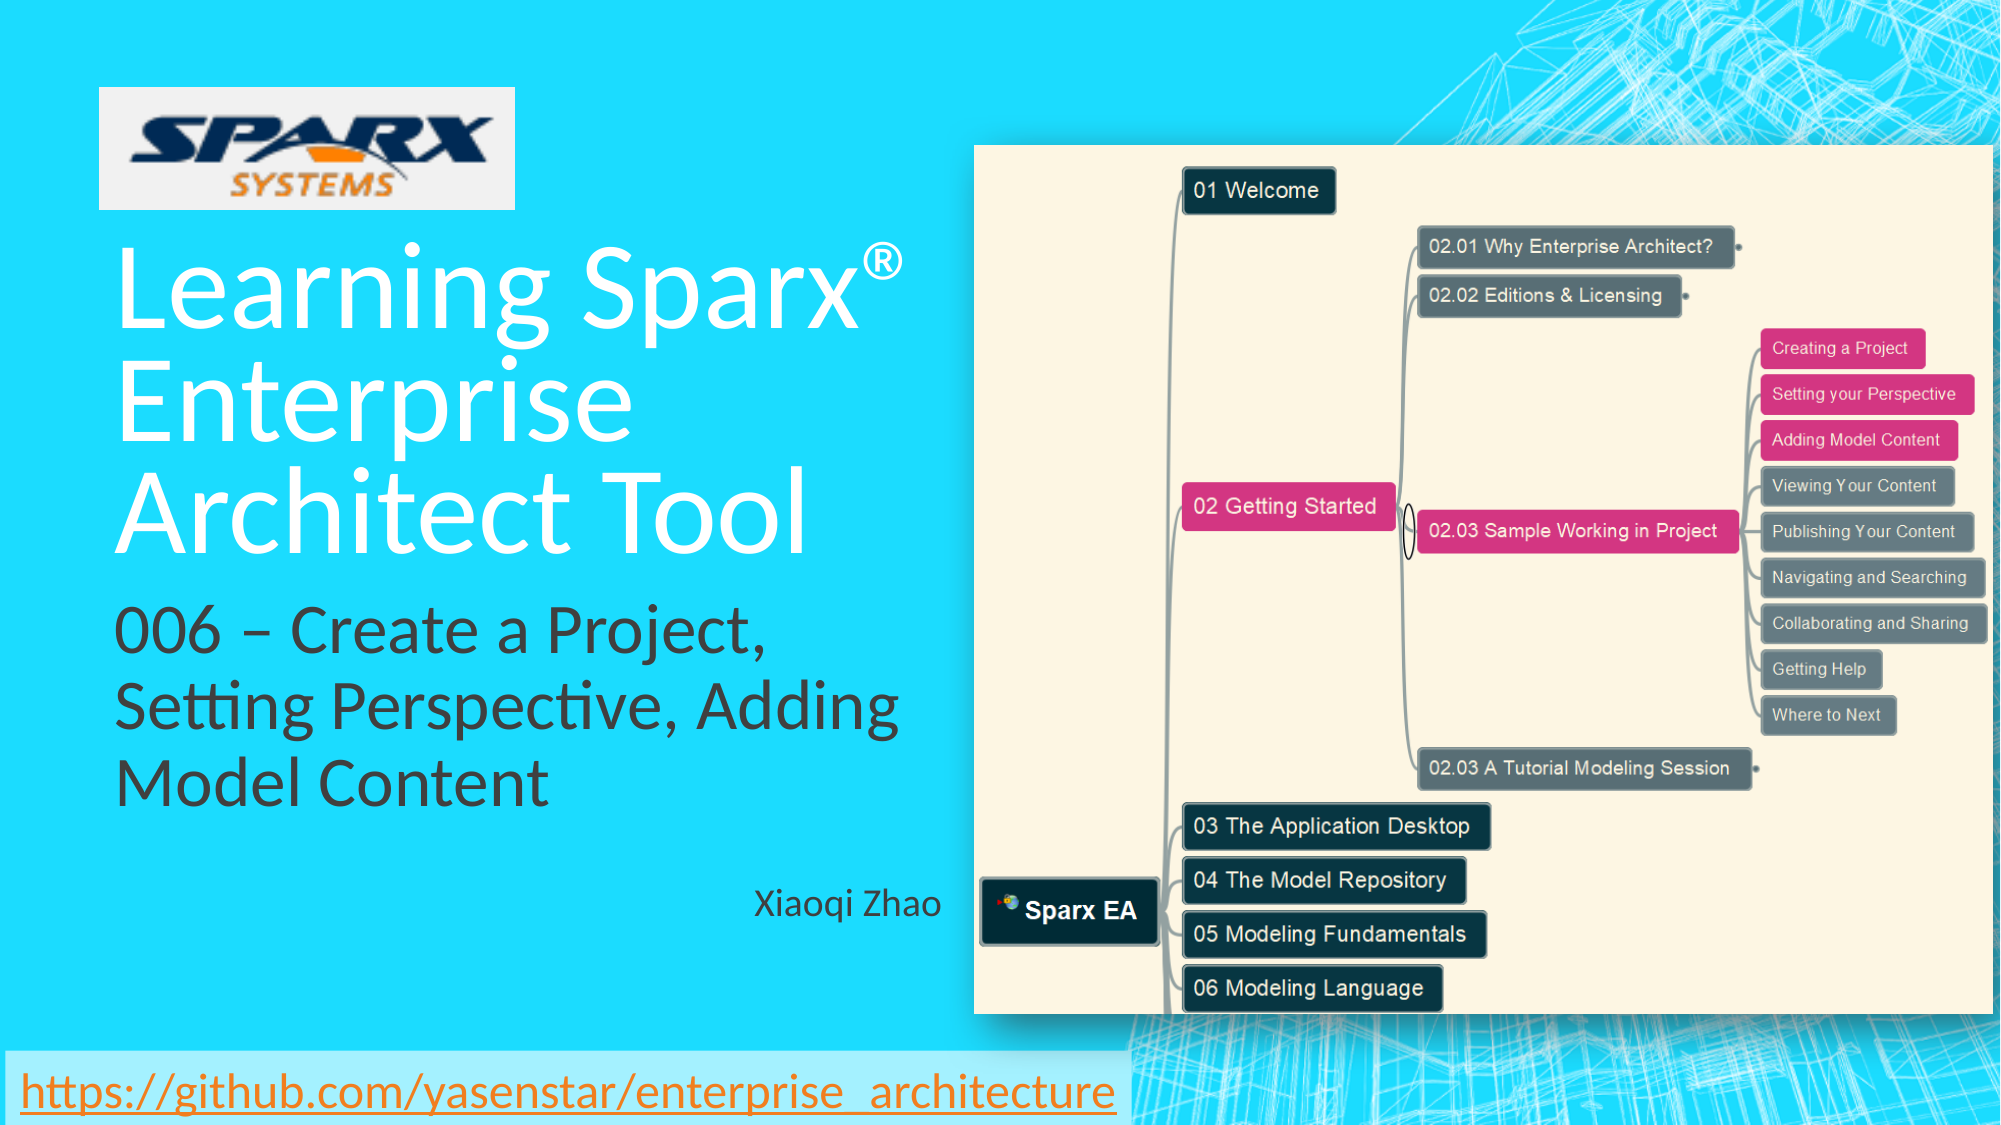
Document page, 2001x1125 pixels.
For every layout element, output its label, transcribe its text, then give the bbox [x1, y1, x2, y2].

subtitle 006 – Create a Project, Setting Perspective, Adding Model Content Xiaoqi Zhao [99, 584, 956, 934]
title Learning Sparx® Enterprise Architect Tool [99, 123, 1091, 584]
picture [0, 0, 2001, 1125]
text_box https://github.com/yasenstar/enterprise_architecture [5, 1050, 1132, 1125]
